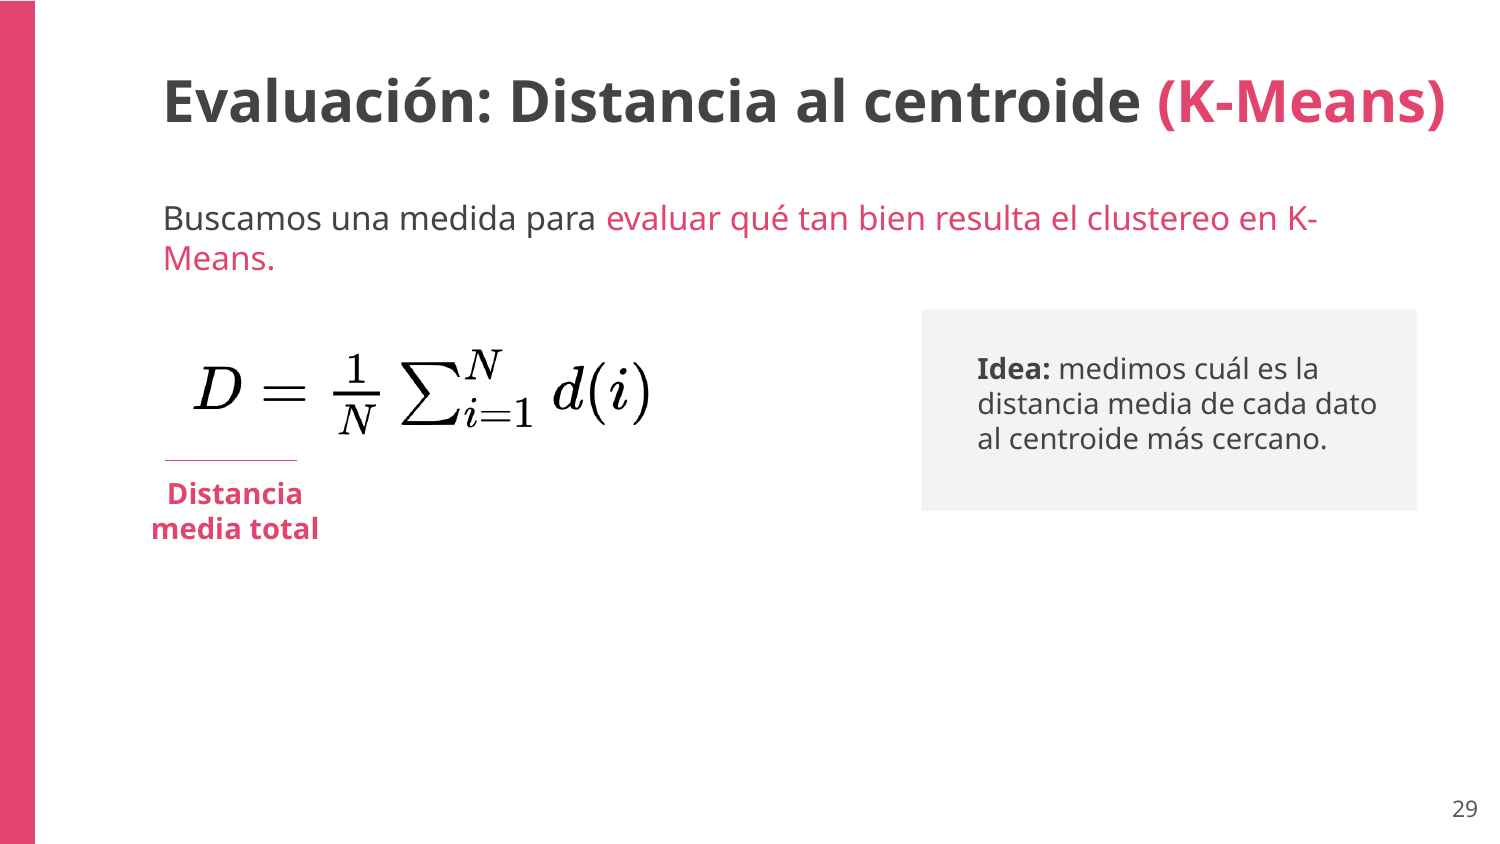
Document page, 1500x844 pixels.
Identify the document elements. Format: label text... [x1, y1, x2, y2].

text_box [921, 310, 1417, 512]
text_box Distancia media total [125, 460, 345, 526]
text_box Buscamos una medida para evaluar qué tan bien resulta el clustereo en K-Means. [147, 190, 1437, 310]
slide_number ‹#› [1403, 779, 1494, 844]
text_box Idea: medimos cuál es la distancia media de cada dato al centroide más cercano. [962, 335, 1398, 483]
text_box Evaluación: Distancia al centroide (K-Means) [147, 49, 1473, 146]
picture [191, 345, 654, 440]
